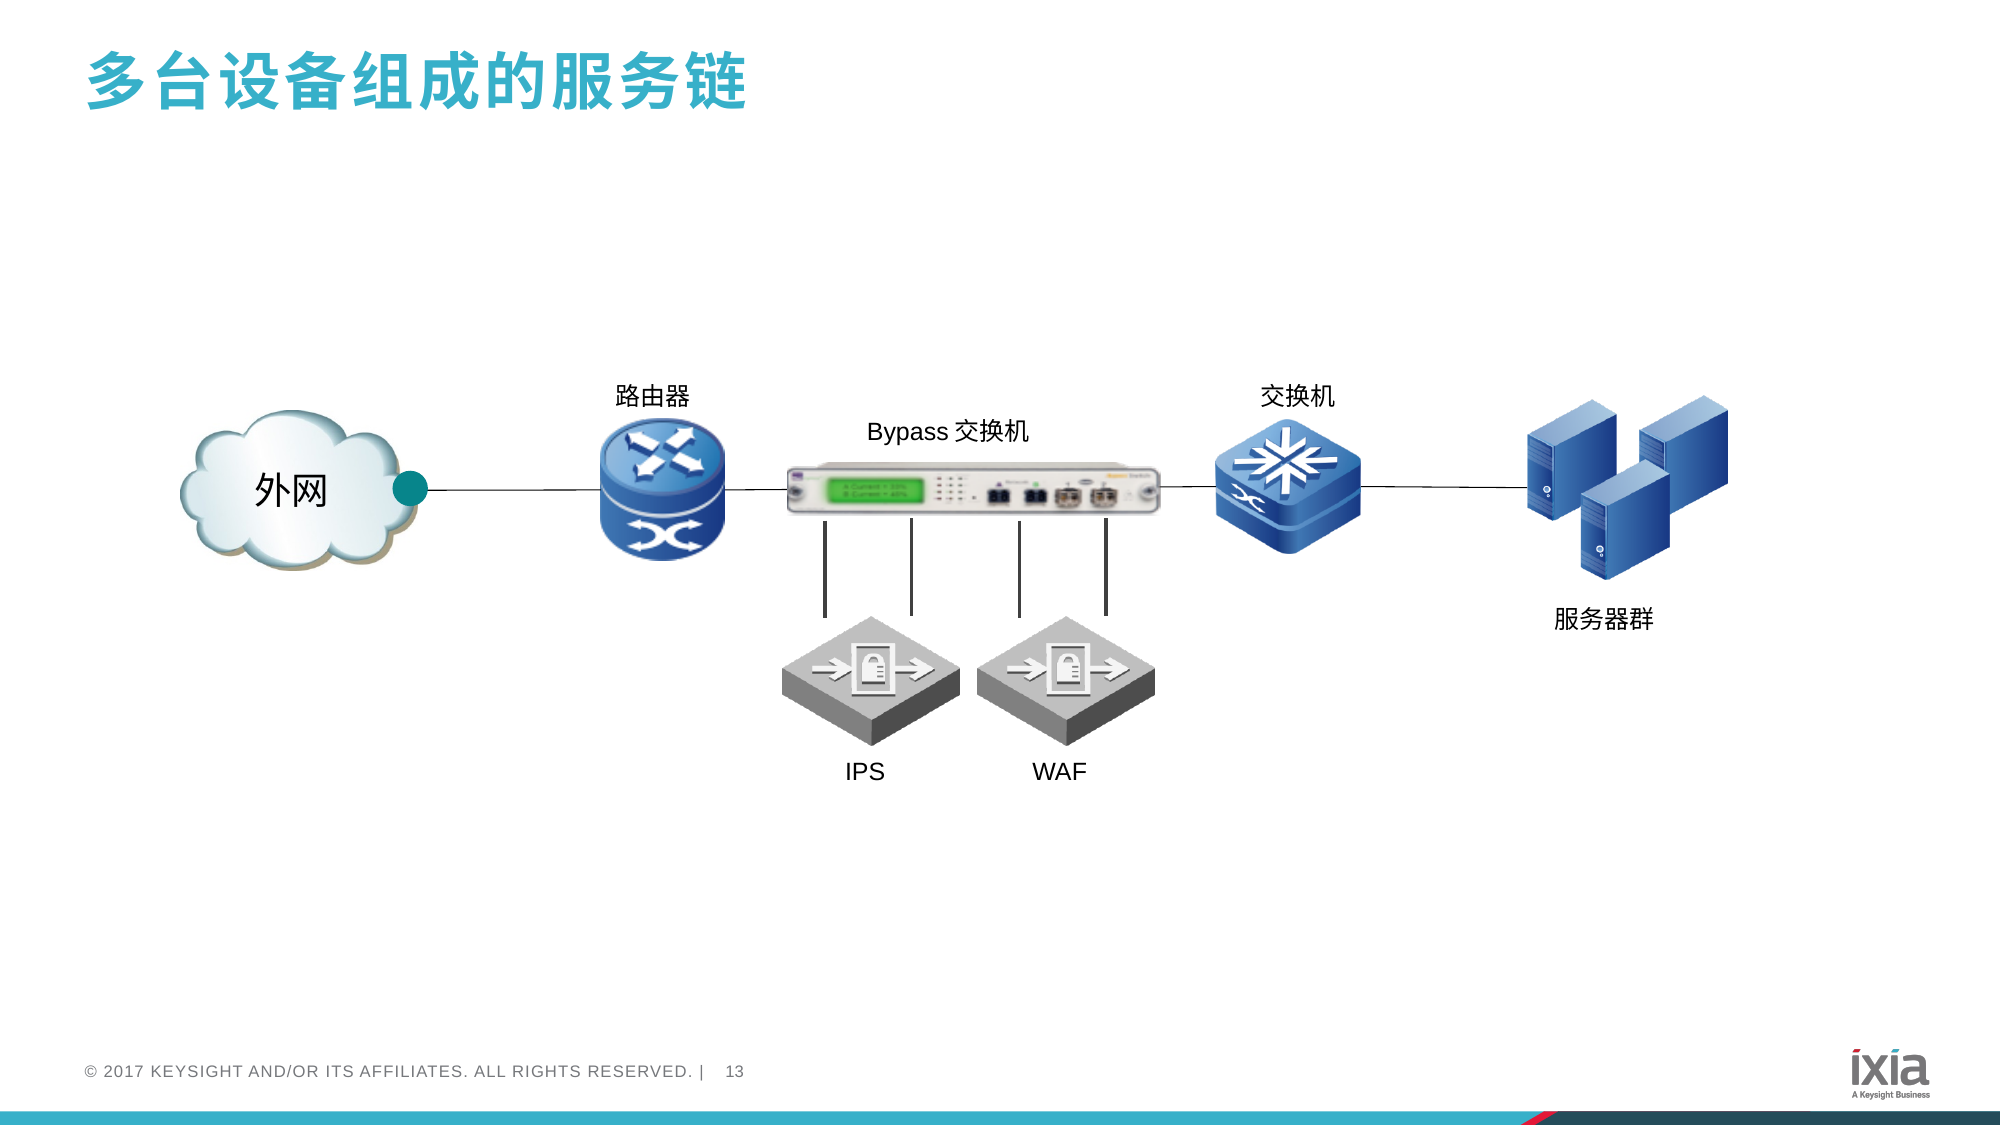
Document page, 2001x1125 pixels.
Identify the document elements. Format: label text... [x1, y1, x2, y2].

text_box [787, 407, 1163, 516]
picture [1215, 419, 1361, 554]
text_box [418, 491, 428, 505]
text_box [1163, 486, 1216, 490]
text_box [770, 616, 960, 794]
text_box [1527, 395, 1728, 641]
text_box 交换机 [1245, 372, 1371, 418]
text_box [724, 486, 787, 490]
text_box 路由器 [600, 372, 725, 418]
text_box [418, 472, 428, 489]
text_box 多台设备组成的服务链 [69, 20, 1930, 126]
picture [600, 418, 725, 561]
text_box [964, 616, 1155, 794]
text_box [180, 410, 418, 571]
